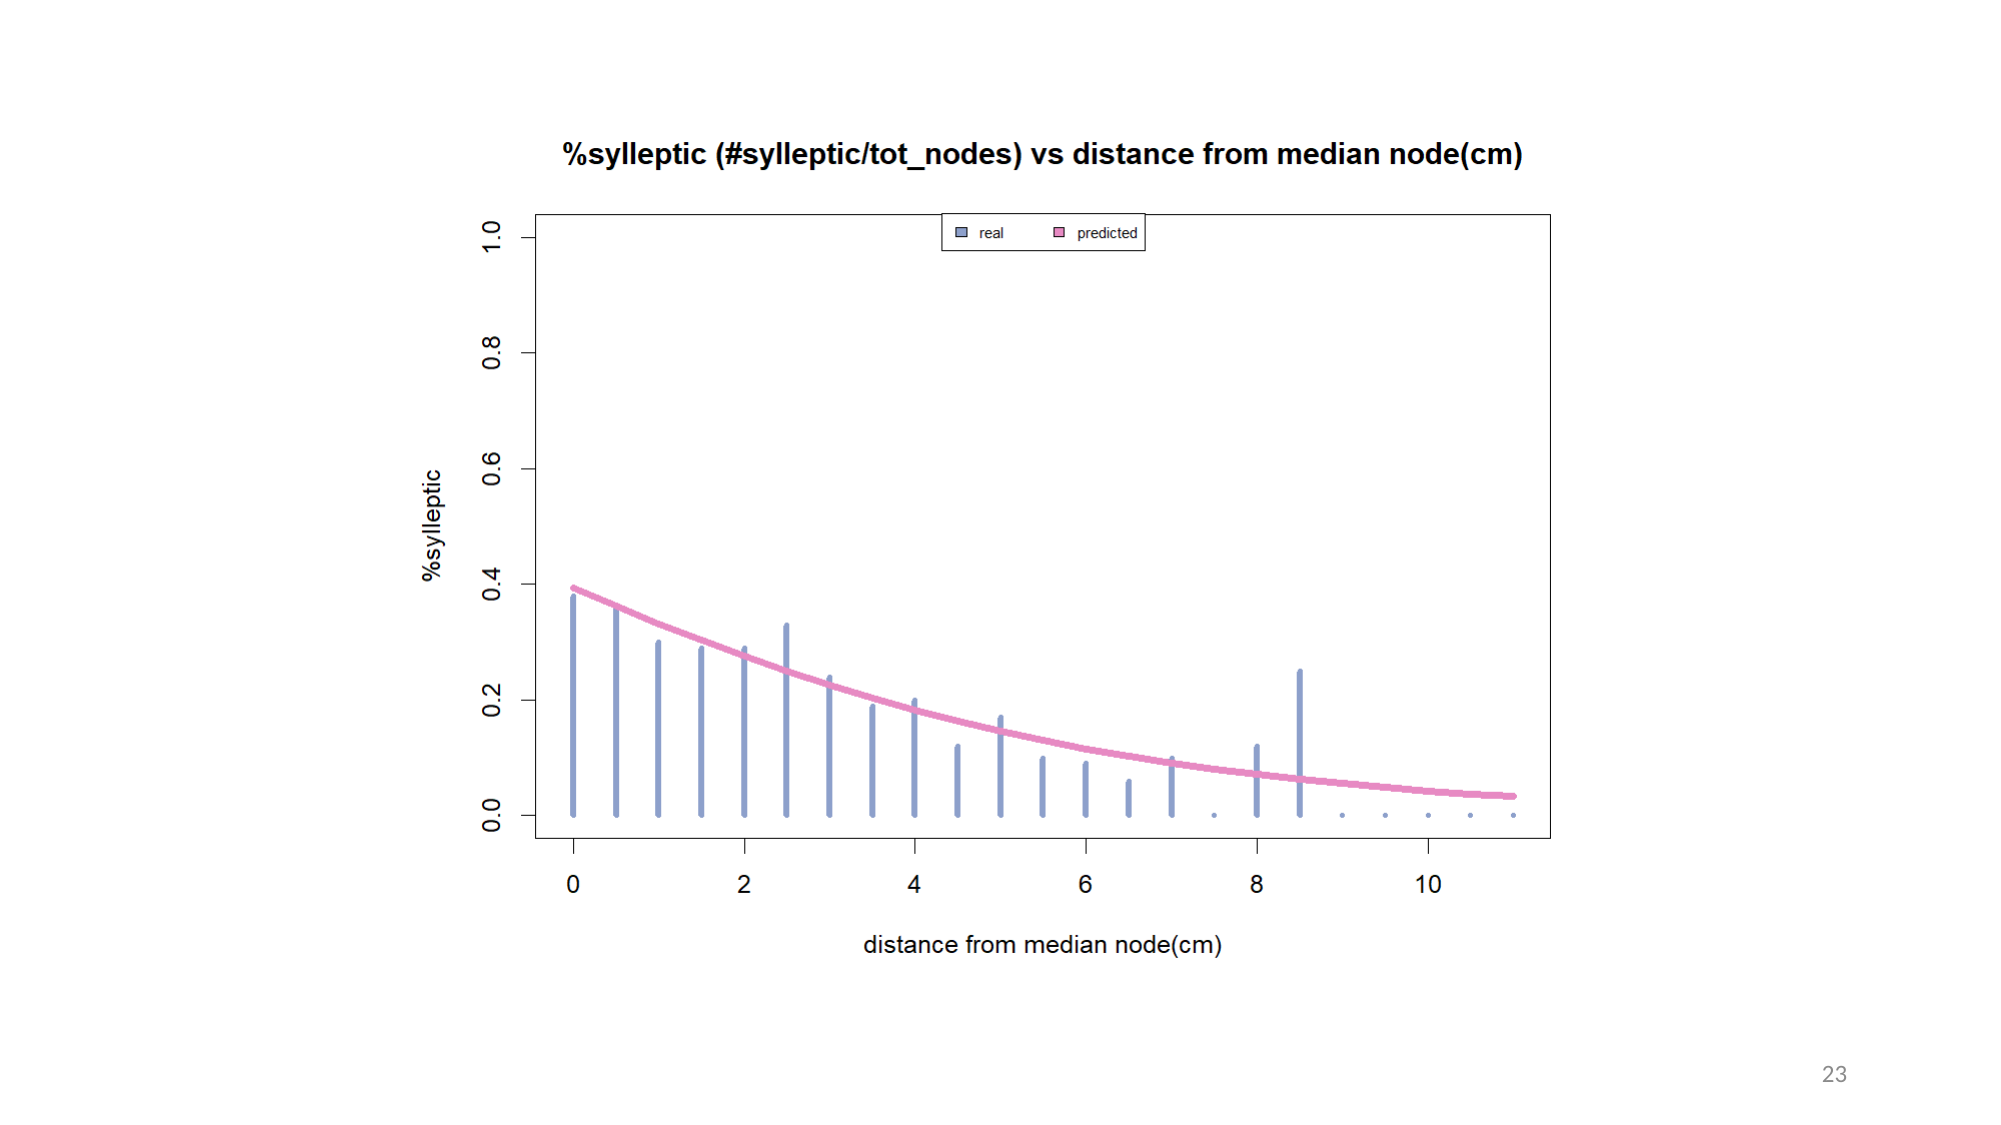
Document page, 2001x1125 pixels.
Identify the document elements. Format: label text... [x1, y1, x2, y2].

picture [412, 91, 1614, 992]
slide_number 23 [1412, 1042, 1863, 1103]
